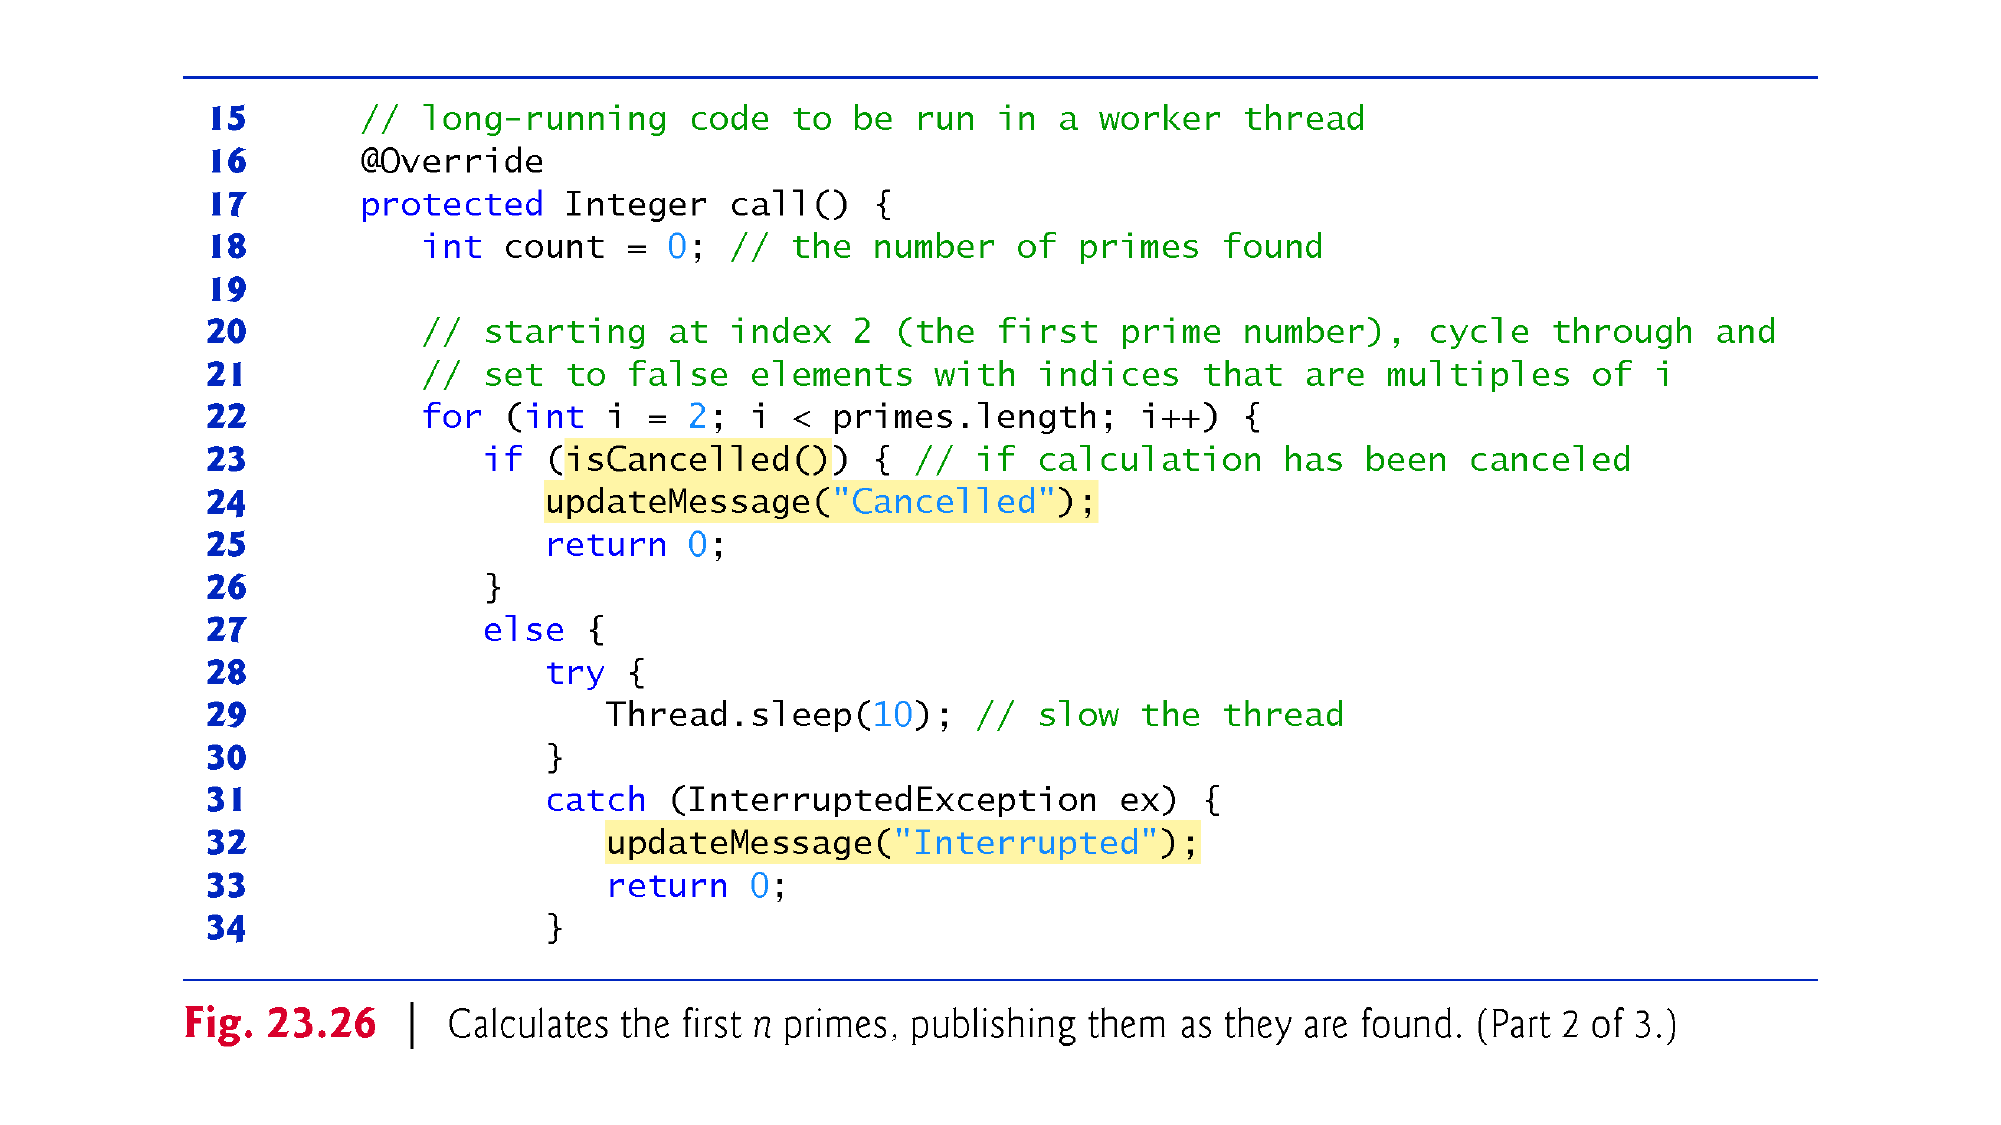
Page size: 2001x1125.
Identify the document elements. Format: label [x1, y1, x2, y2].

picture [105, 0, 1894, 1125]
